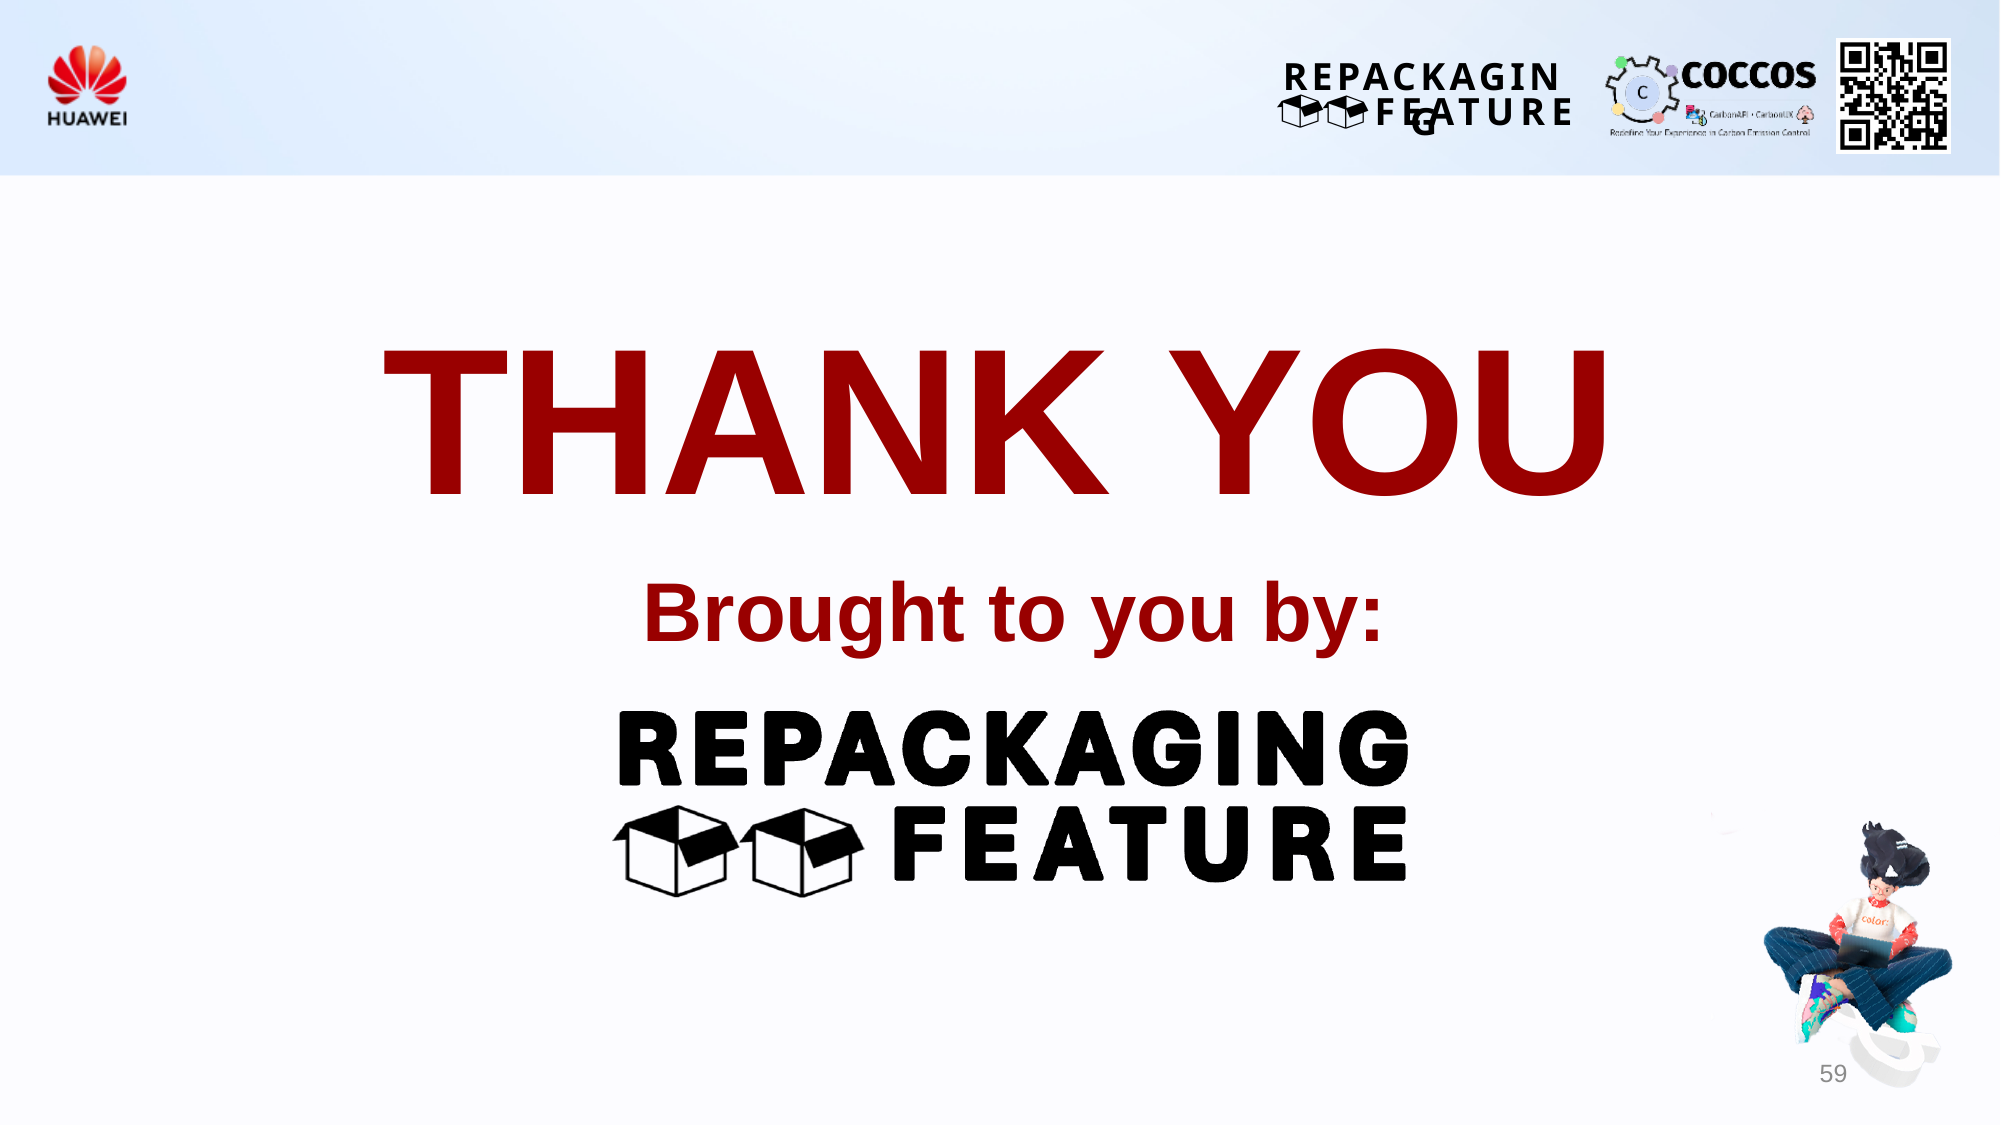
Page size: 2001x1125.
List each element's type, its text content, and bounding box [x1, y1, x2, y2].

text_box THANK YOU [119, 307, 1881, 372]
slide_number 59 [1412, 1042, 1863, 1103]
text_box FEATURE [1357, 80, 1426, 140]
text_box REPACKAGING [1257, 46, 1426, 151]
text_box Brought to you by: [133, 562, 1896, 628]
picture [0, 0, 2001, 1125]
